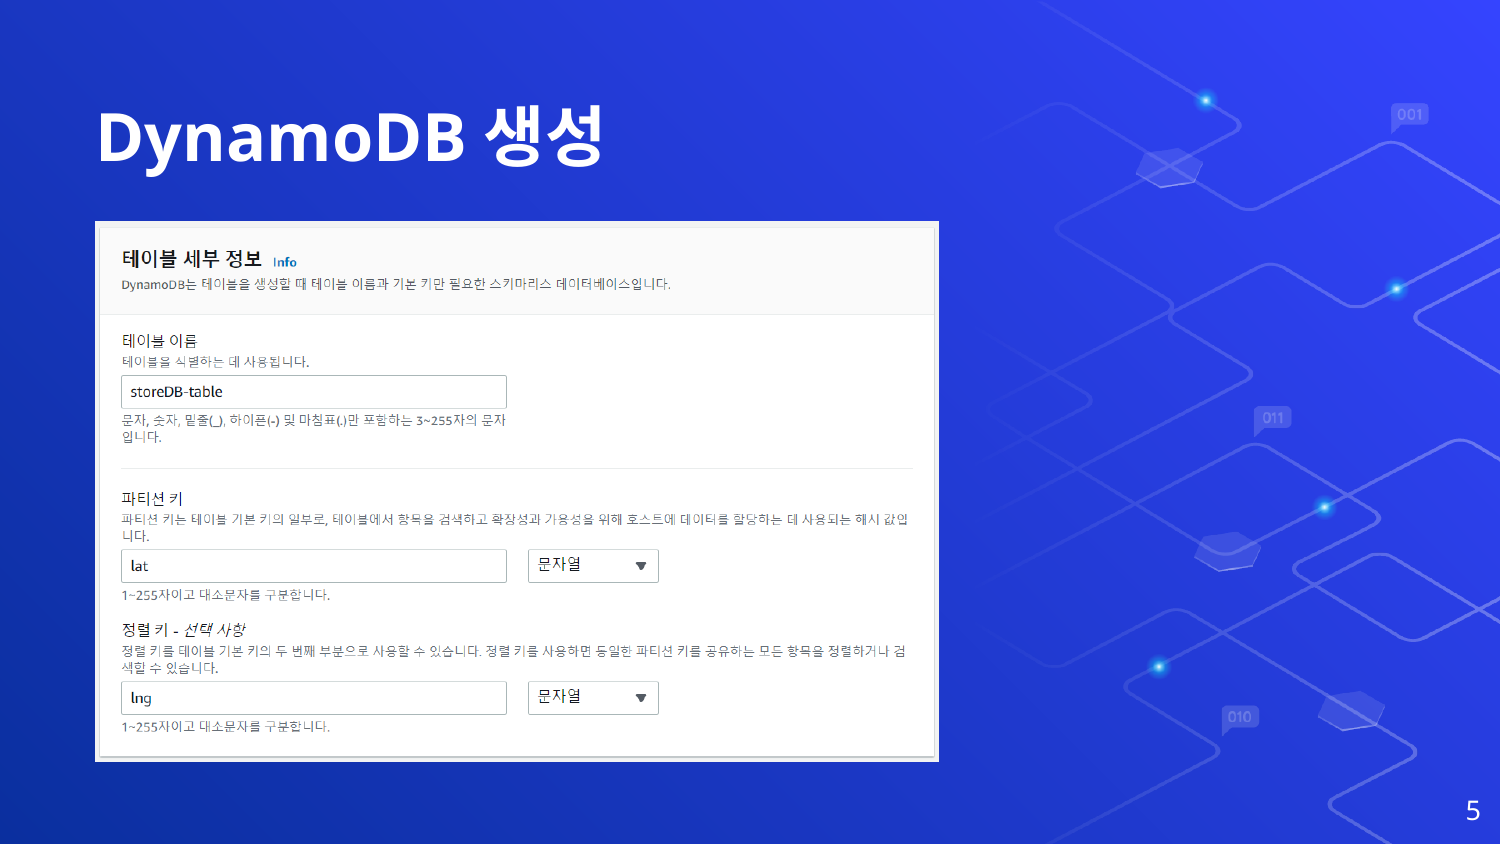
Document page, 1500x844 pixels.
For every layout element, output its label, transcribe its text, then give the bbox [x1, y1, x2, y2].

slide_number 5 [1391, 779, 1482, 844]
title DynamoDB생성 [95, 65, 1082, 175]
picture [0, 0, 1500, 844]
